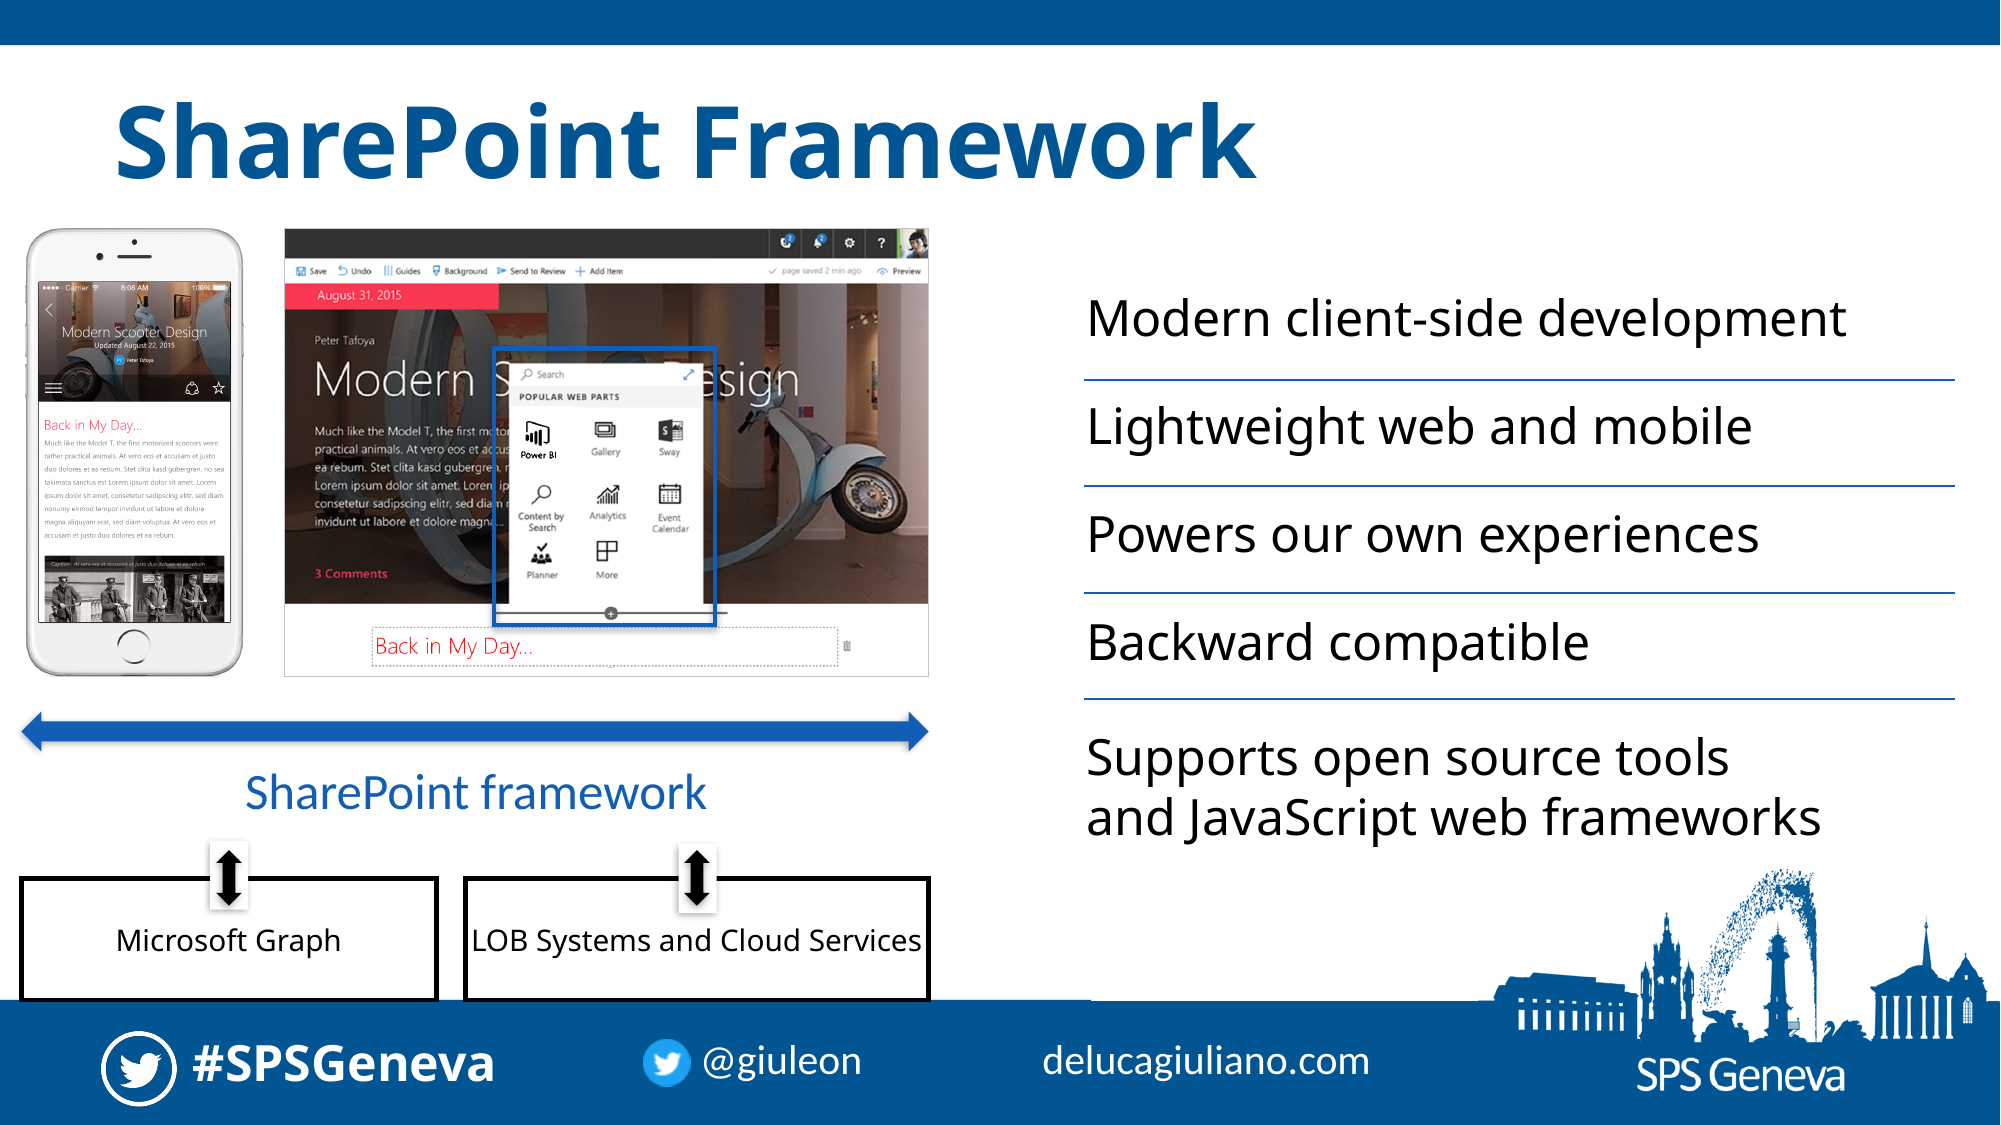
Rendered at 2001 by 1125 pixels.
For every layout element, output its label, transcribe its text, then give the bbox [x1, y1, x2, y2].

title SharePoint Framework [99, 45, 1979, 233]
picture [643, 1039, 691, 1087]
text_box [21, 228, 929, 1001]
picture [99, 1027, 179, 1110]
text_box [1055, 278, 1956, 879]
picture [1091, 869, 2000, 1125]
